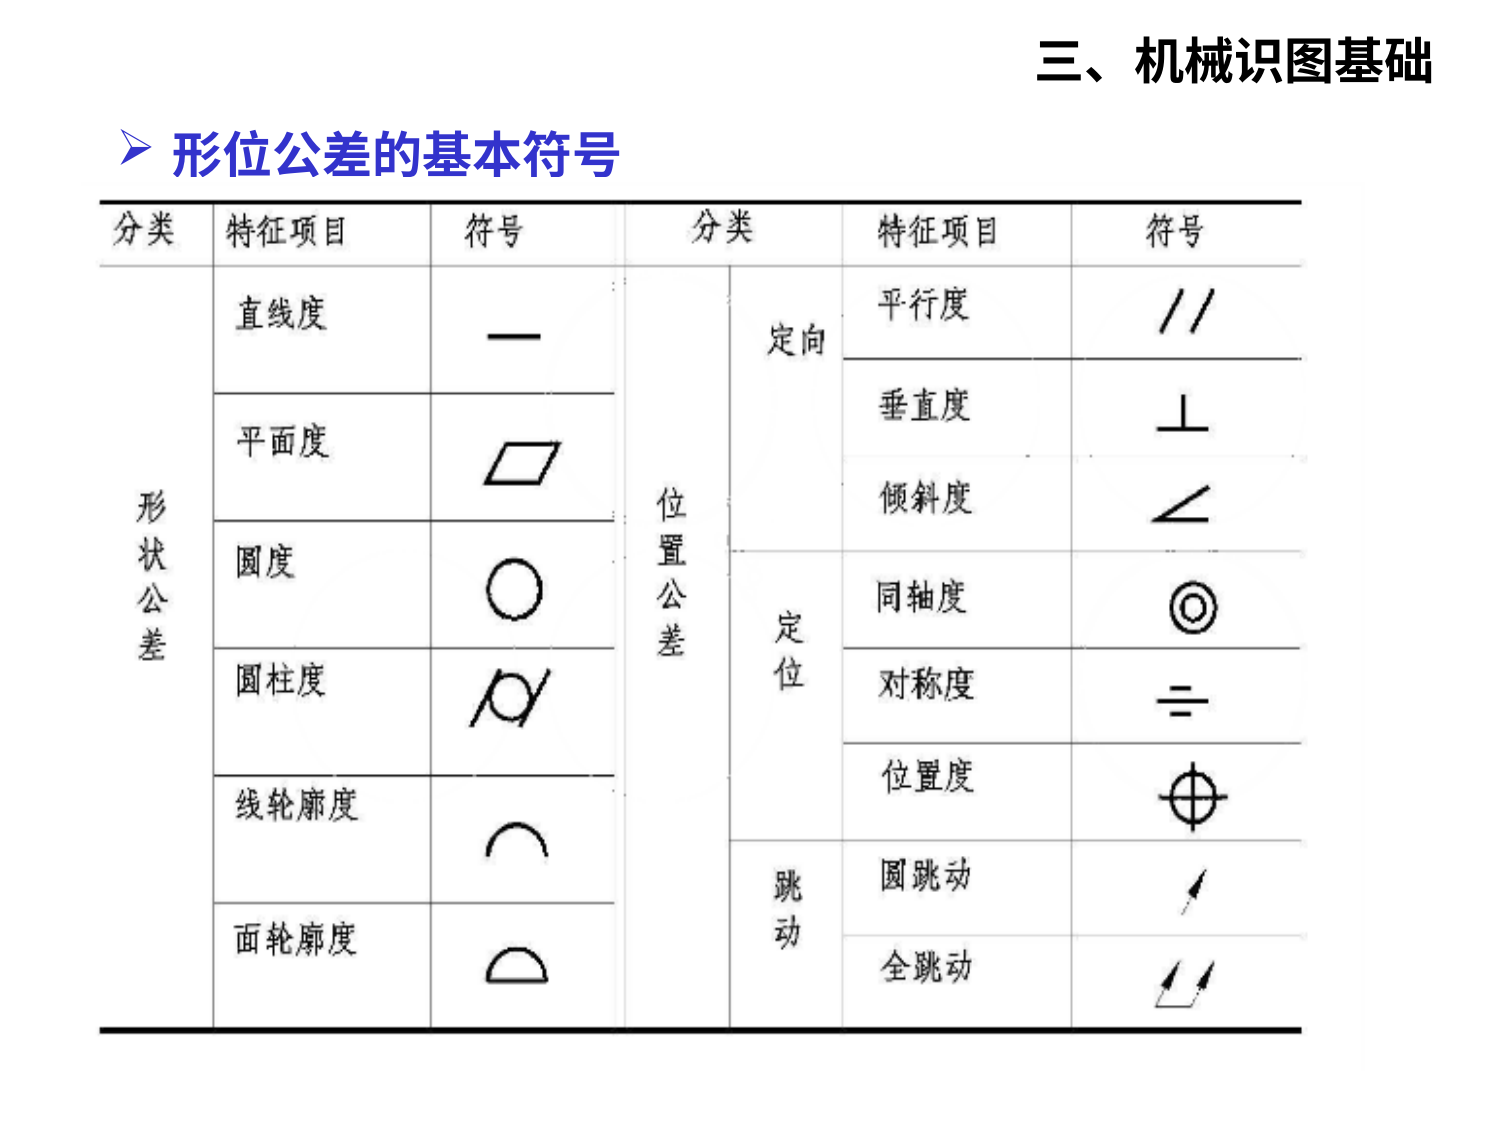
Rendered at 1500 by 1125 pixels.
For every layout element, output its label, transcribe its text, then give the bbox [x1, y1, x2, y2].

picture [74, 177, 1403, 1071]
list 形位公差的基本符号 [101, 116, 869, 177]
text_box 三、机械识图基础 [968, 0, 1500, 120]
